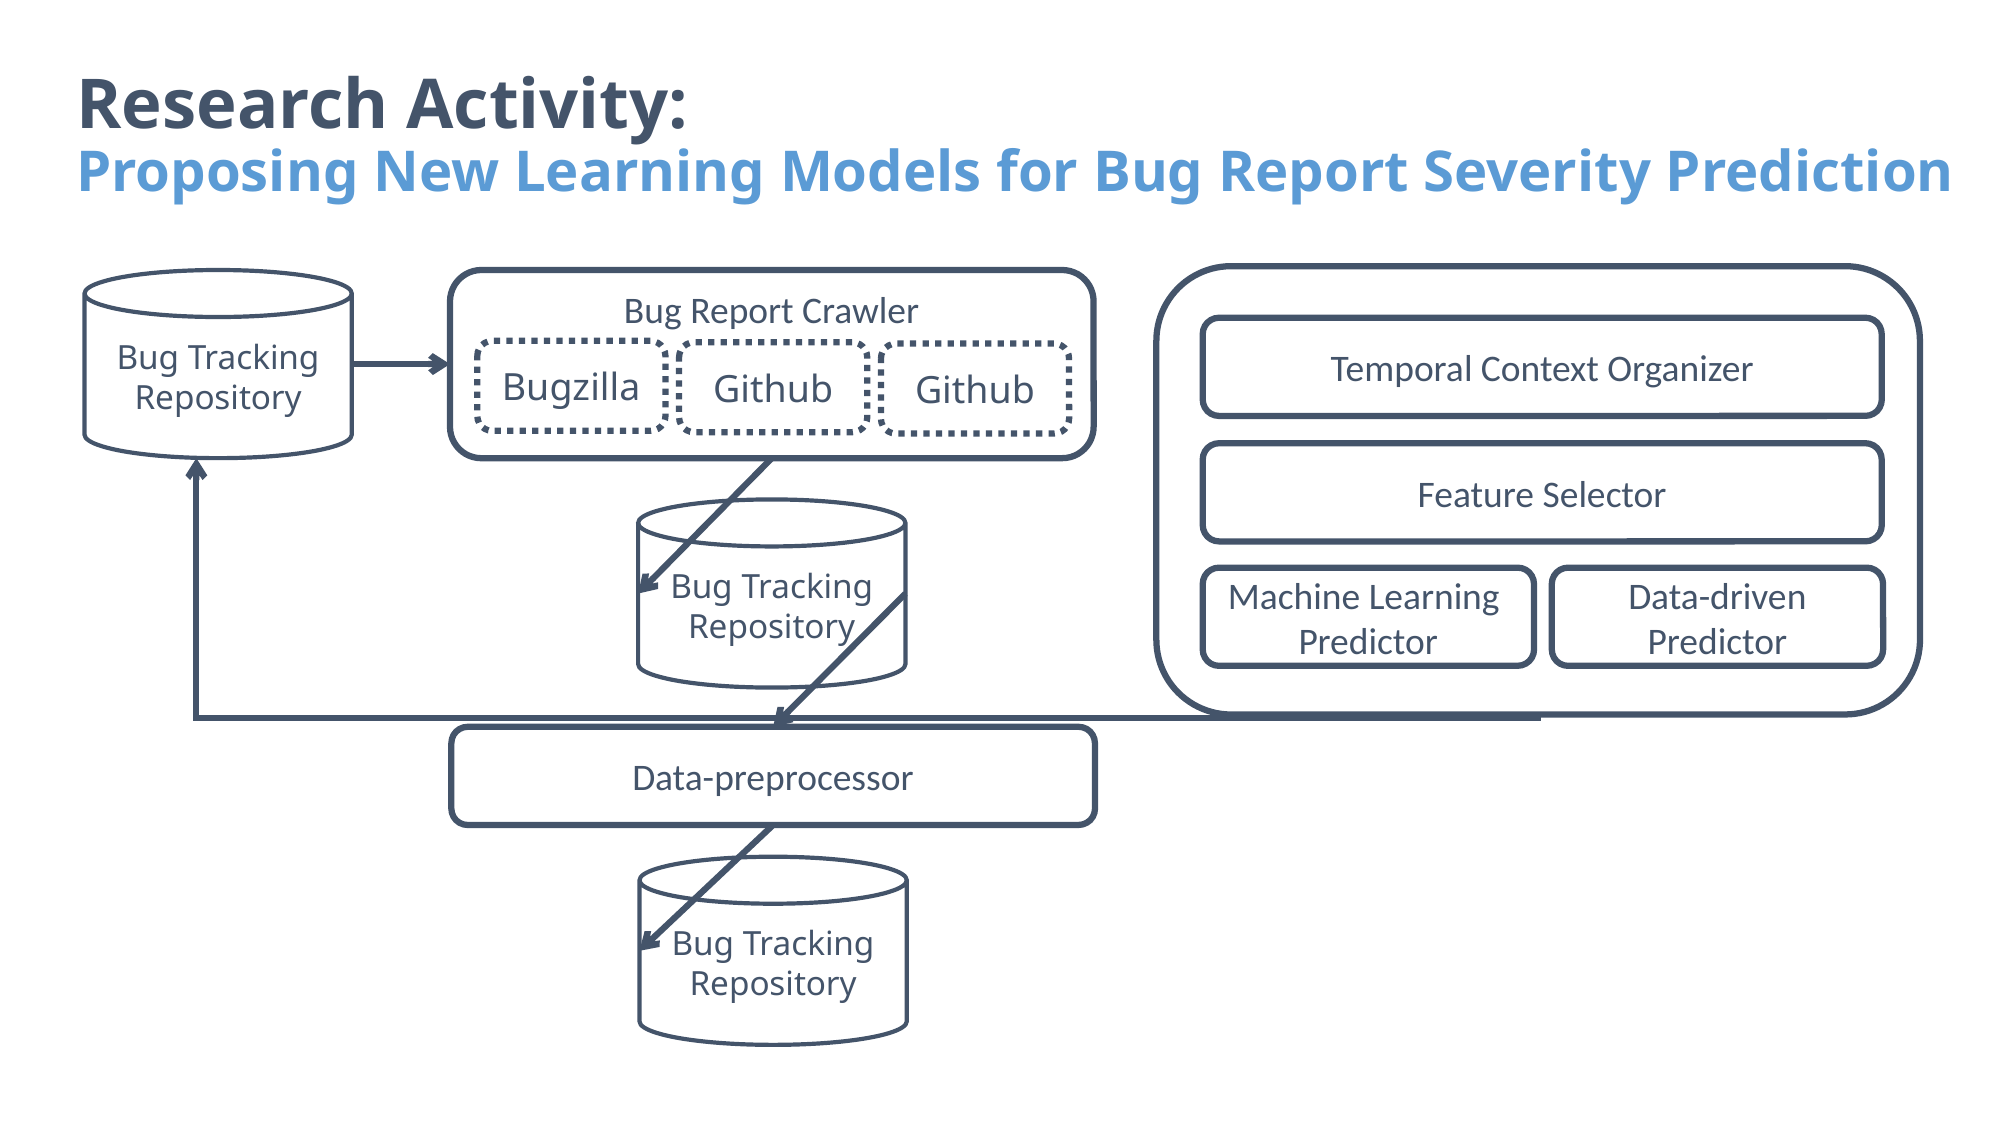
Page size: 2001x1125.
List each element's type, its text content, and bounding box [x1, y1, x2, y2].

title Research Activity: Proposing New Learning Models for Bug Report Severity Prediction [996, 59, 1977, 214]
text_box Data-preprocessor [996, 725, 1097, 826]
text_box Github [996, 342, 1071, 435]
text_box Temporal Context Organizer [1201, 316, 1883, 417]
text_box Bug Tracking Repository [638, 856, 739, 1046]
text_box Bug Tracking Repository [83, 268, 353, 460]
text_box Machine Learning Predictor [1201, 566, 1536, 667]
text_box Data-driven Predictor [1550, 566, 1885, 667]
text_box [739, 0, 996, 1125]
text_box Bug Report Crawler [448, 268, 739, 460]
text_box Bug Tracking Repository [637, 499, 739, 688]
text_box [1155, 265, 1922, 716]
text_box Feature Selector [1201, 442, 1883, 543]
text_box Bugzilla [476, 339, 667, 432]
text_box Github [678, 341, 739, 434]
text_box Data-preprocessor [450, 725, 739, 827]
text_box Bug Report Crawler [996, 268, 1095, 460]
title Research Activity: Proposing New Learning Models for Bug Report Severity Prediction [61, 59, 739, 214]
